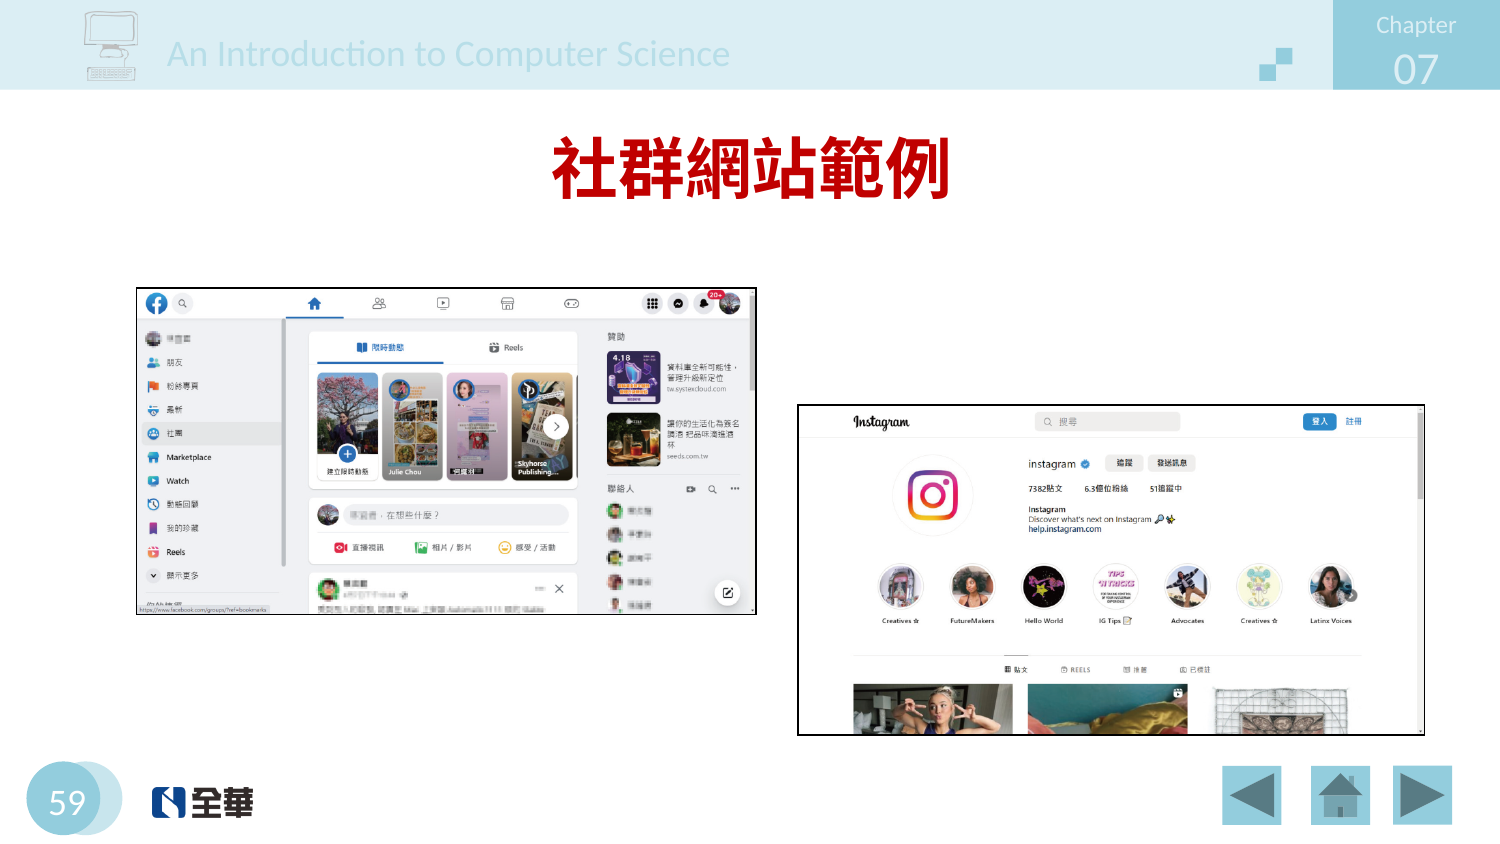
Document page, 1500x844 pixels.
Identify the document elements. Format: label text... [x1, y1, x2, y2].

picture [798, 405, 1425, 735]
picture [84, 11, 138, 81]
title 社群網站範例 [76, 96, 1427, 238]
picture [136, 288, 756, 614]
picture [152, 787, 253, 818]
